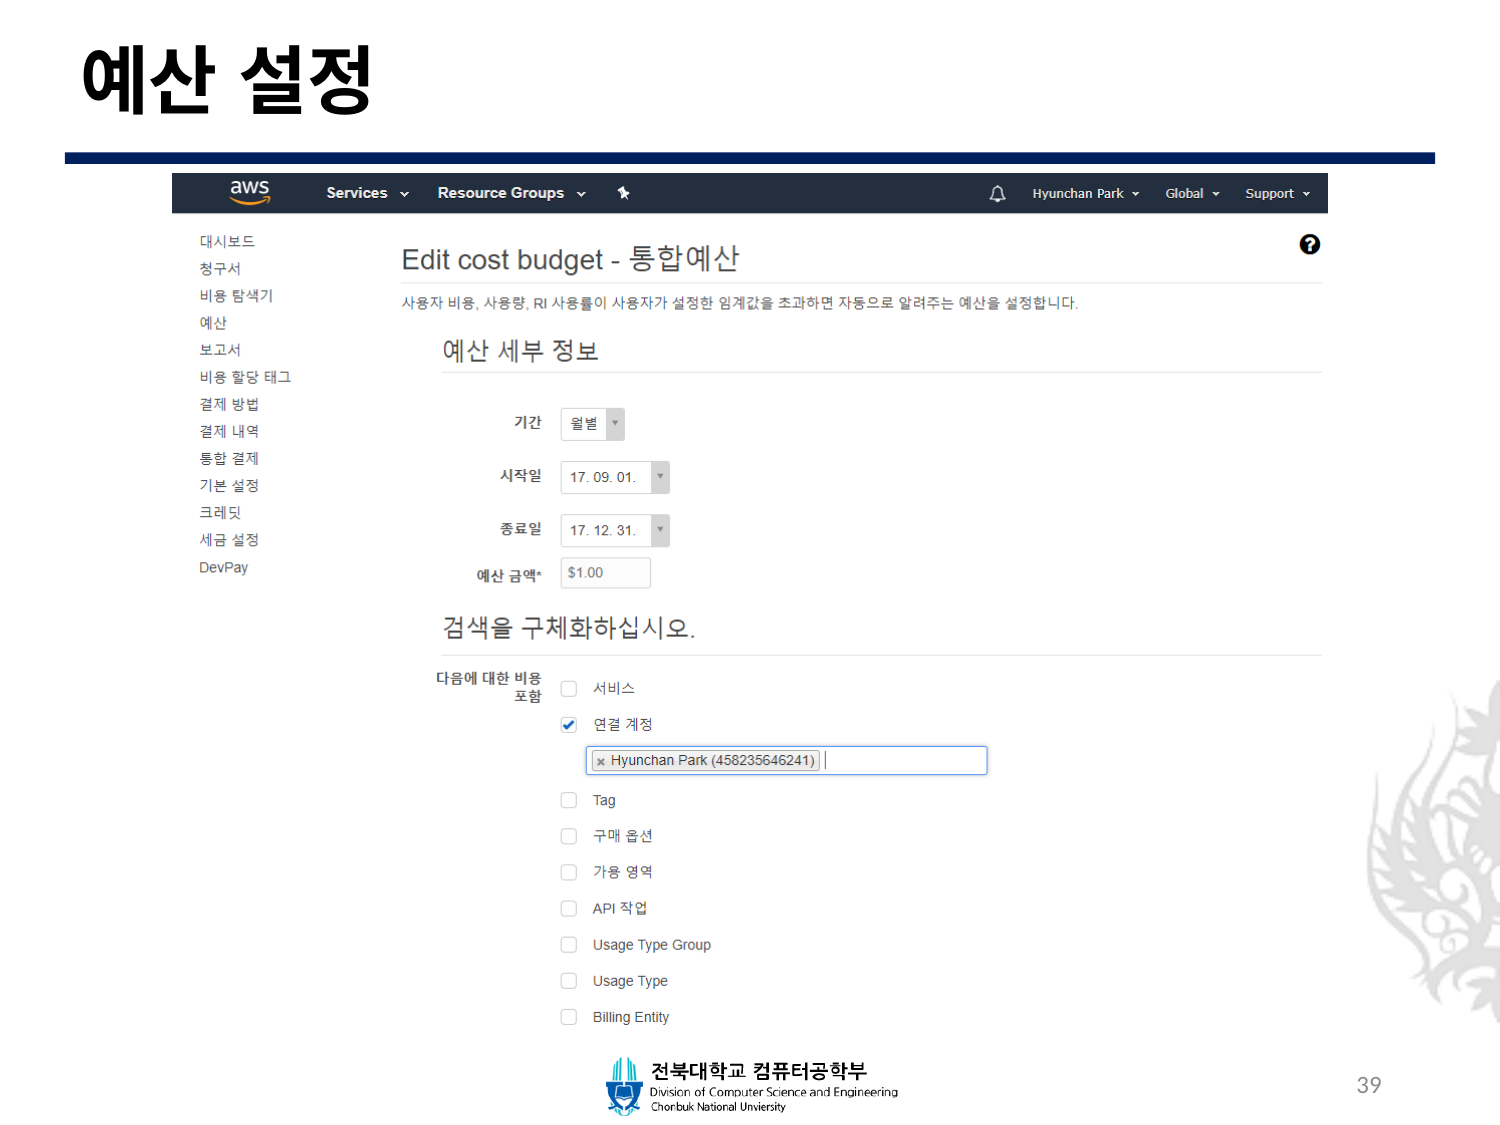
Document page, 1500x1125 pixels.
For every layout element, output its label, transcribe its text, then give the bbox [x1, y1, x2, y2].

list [172, 173, 1328, 1038]
title 예산 설정 [64, 26, 1436, 143]
slide_number 39 [1059, 1057, 1397, 1111]
picture [600, 1057, 900, 1116]
